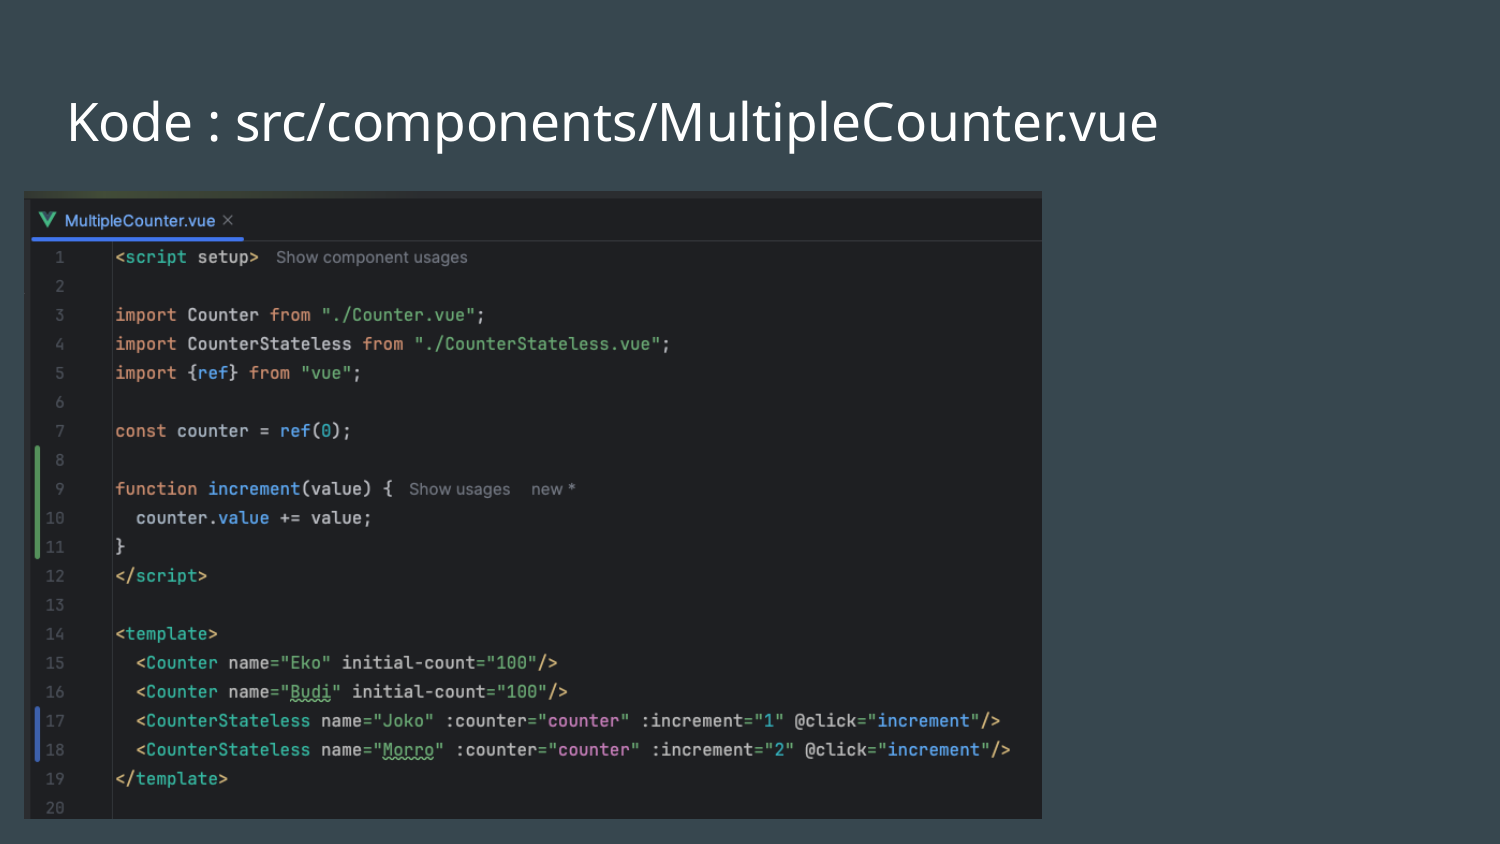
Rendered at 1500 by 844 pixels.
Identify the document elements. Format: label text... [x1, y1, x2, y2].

picture [24, 191, 1042, 819]
title Kode : src/components/MultipleCounter.vue [51, 72, 1449, 167]
